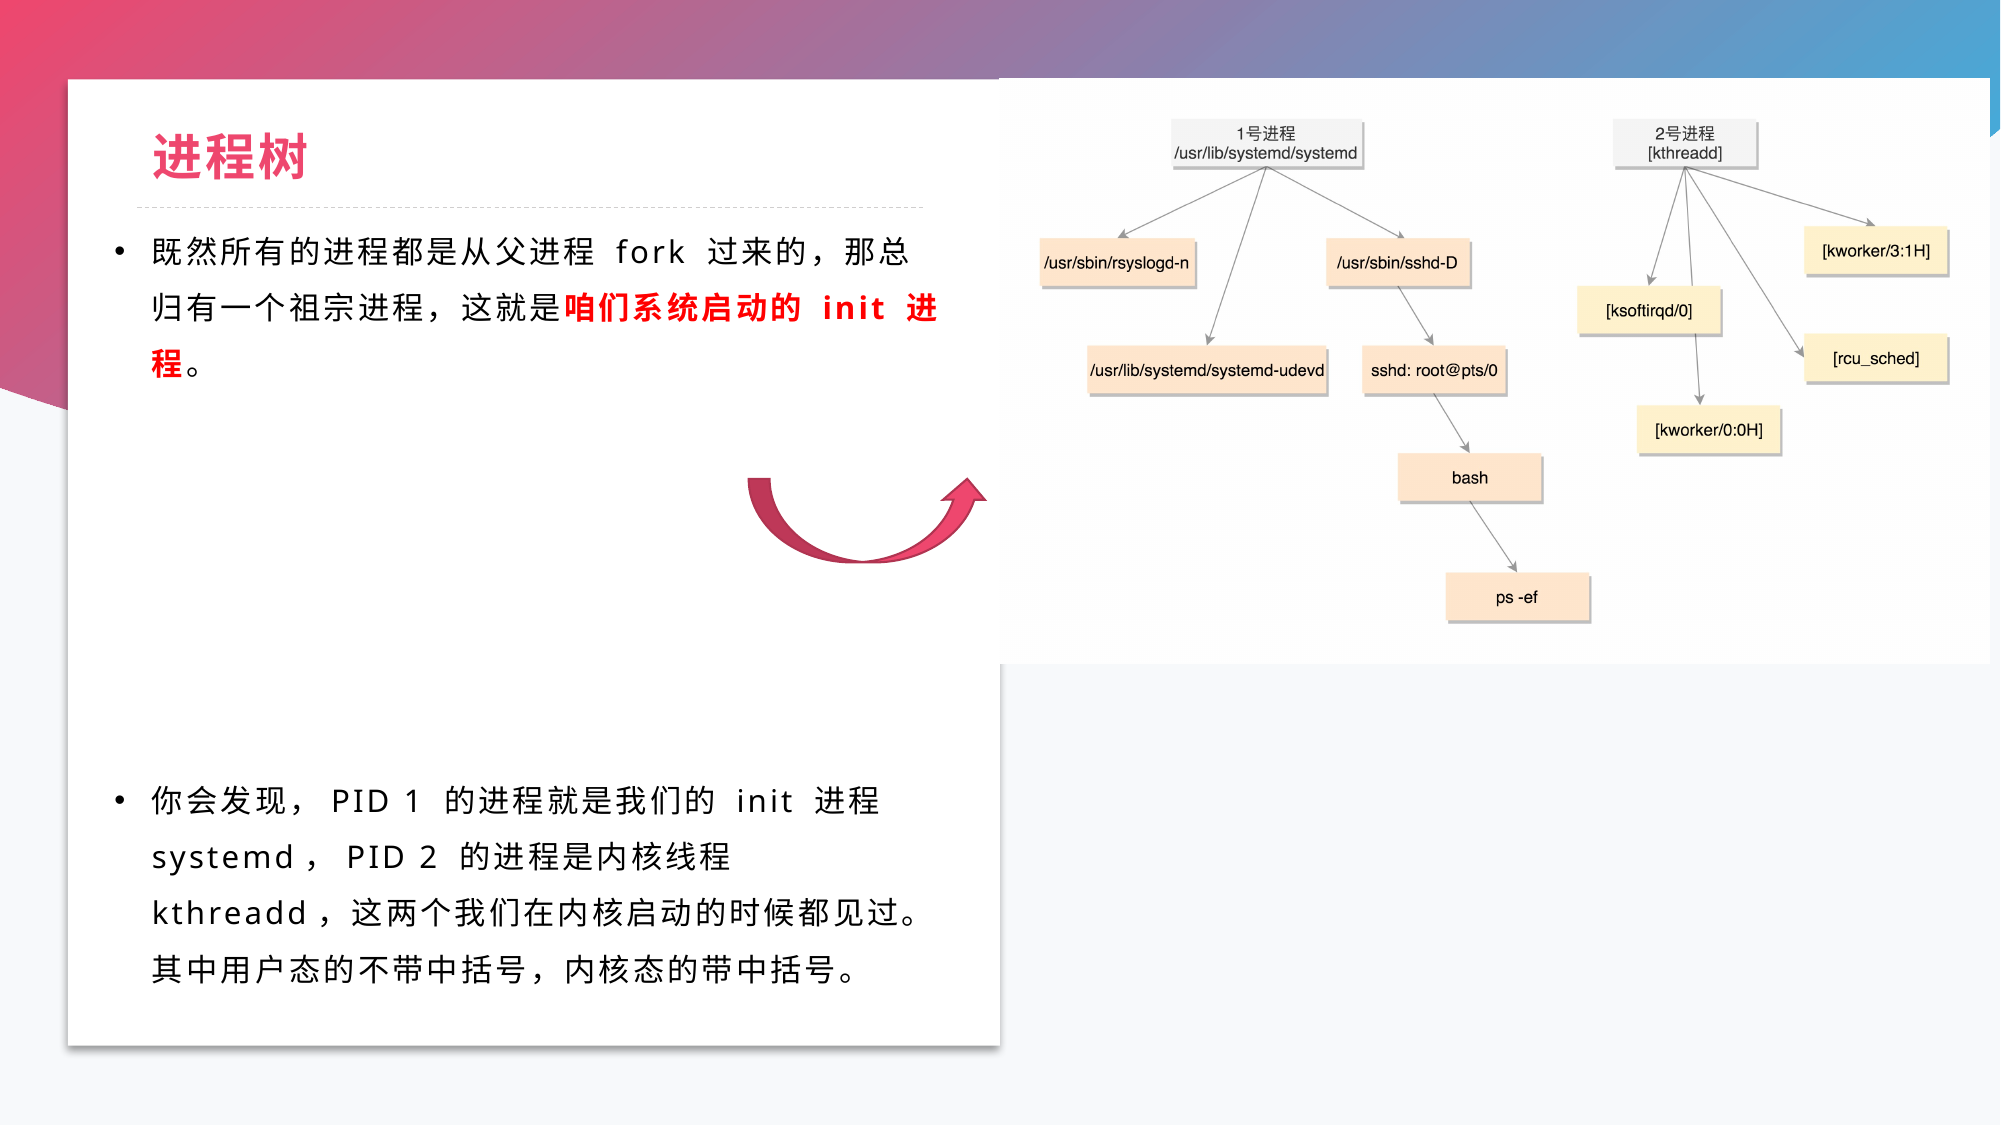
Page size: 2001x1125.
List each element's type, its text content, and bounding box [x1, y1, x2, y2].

title 进程树 [137, 111, 924, 208]
picture [999, 78, 1990, 664]
text_box [747, 477, 988, 564]
list 既然所有的进程都是从父进程 fork 过来的，那总归有一个祖宗进程，这就是咱们系统启动的 init 进程。 你会发现，PID 1 的进程就是我们的 init 进程 systemd，PID 2 的进程是内核线程 kthreadd，这两个我们在内核启动的时候都见过。其中用户态的不带中括号，内核态的带中括号。 [99, 205, 962, 1012]
